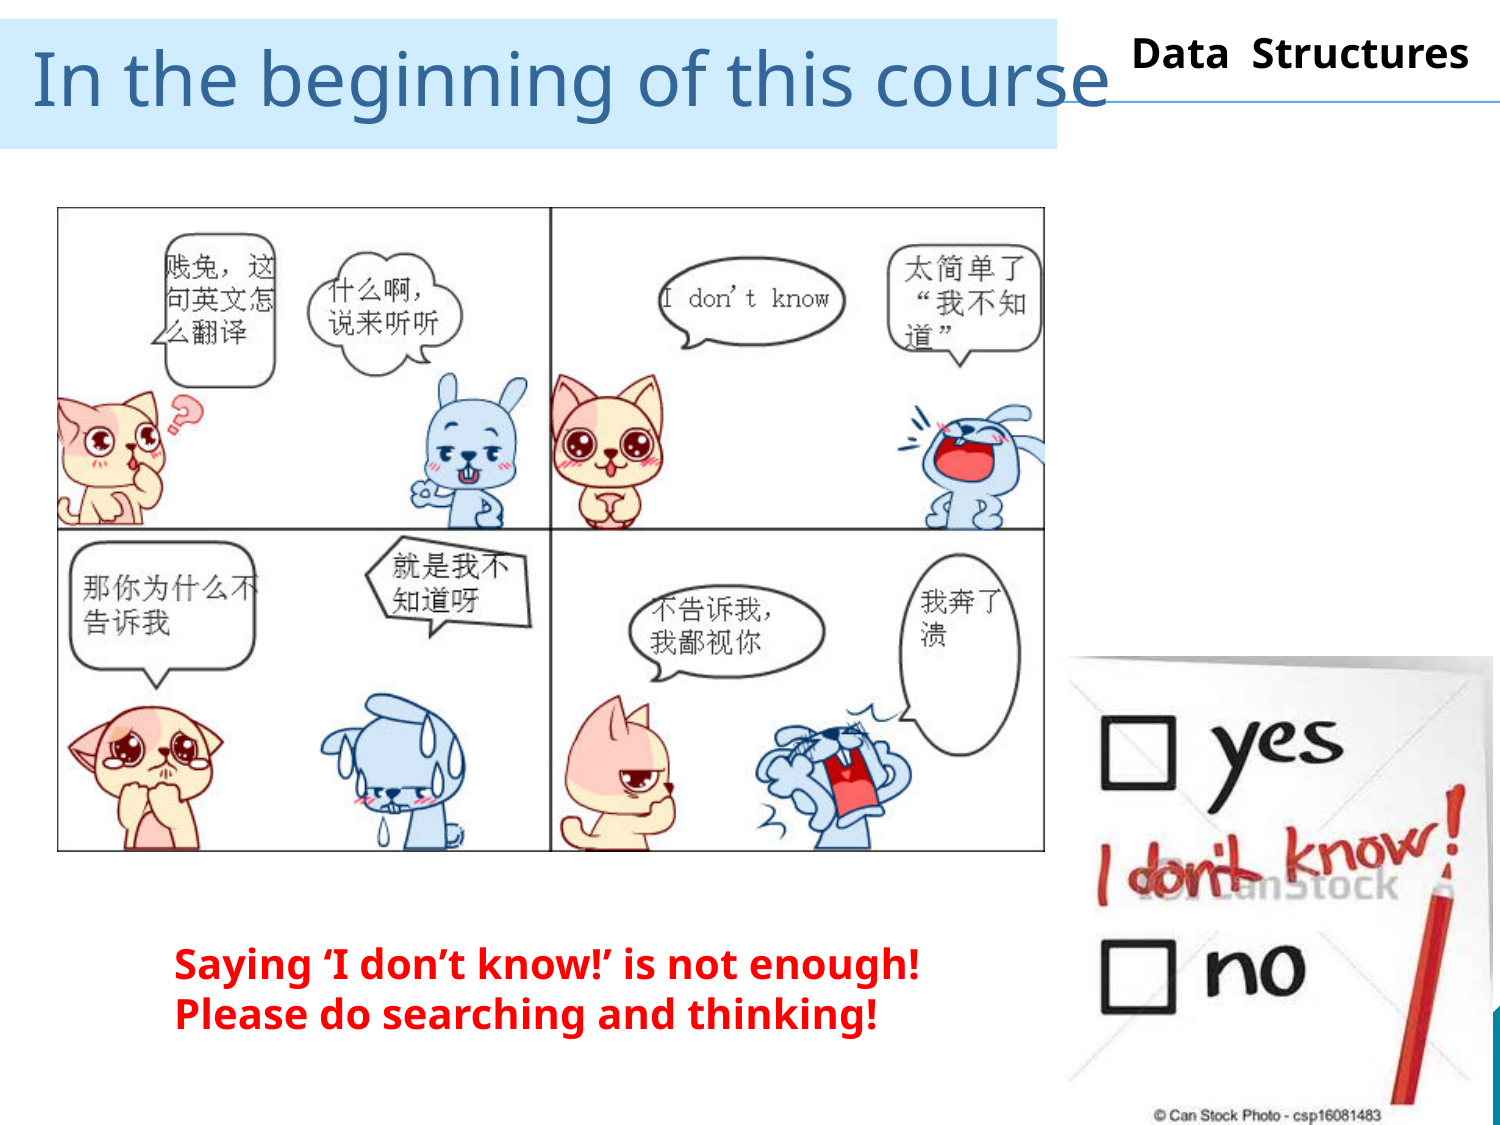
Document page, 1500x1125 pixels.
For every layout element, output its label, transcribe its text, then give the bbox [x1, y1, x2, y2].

text_box Saying ‘I don’t know!’ is not enough! Please do searching and thinking! [159, 930, 1010, 1046]
picture [57, 207, 1493, 1125]
title In the beginning of this course [17, 19, 1256, 130]
